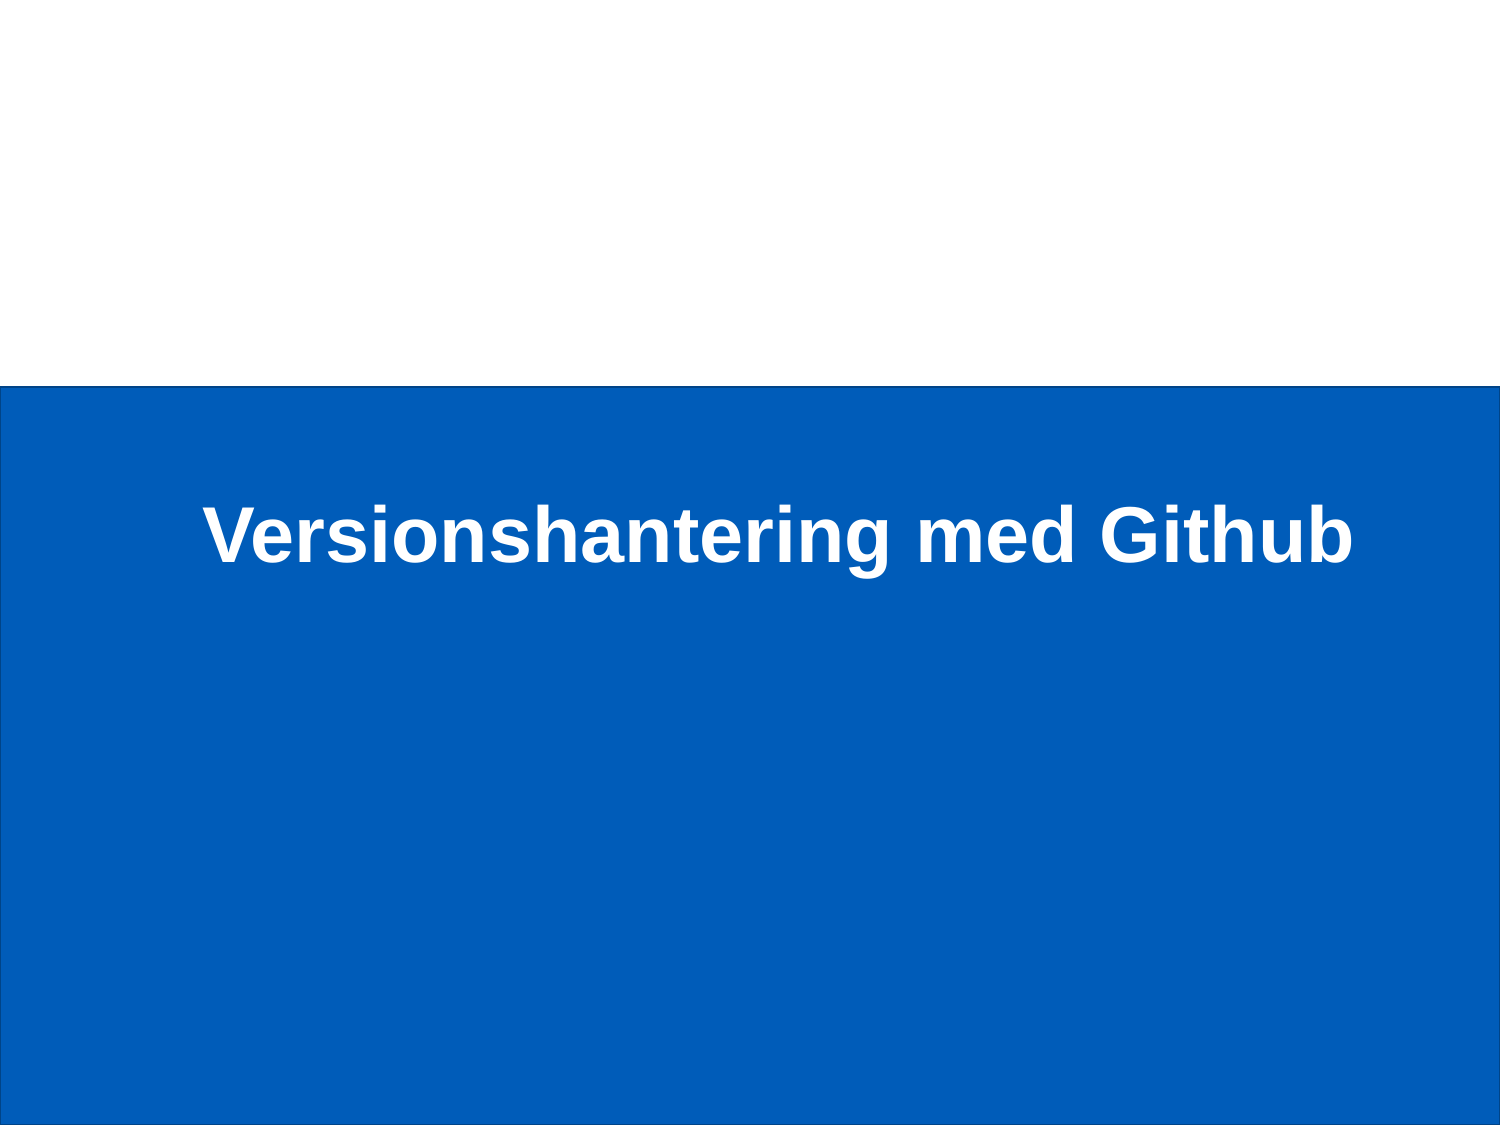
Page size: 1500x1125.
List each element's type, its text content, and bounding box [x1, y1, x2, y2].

title Versionshantering med Github [187, 495, 1397, 723]
